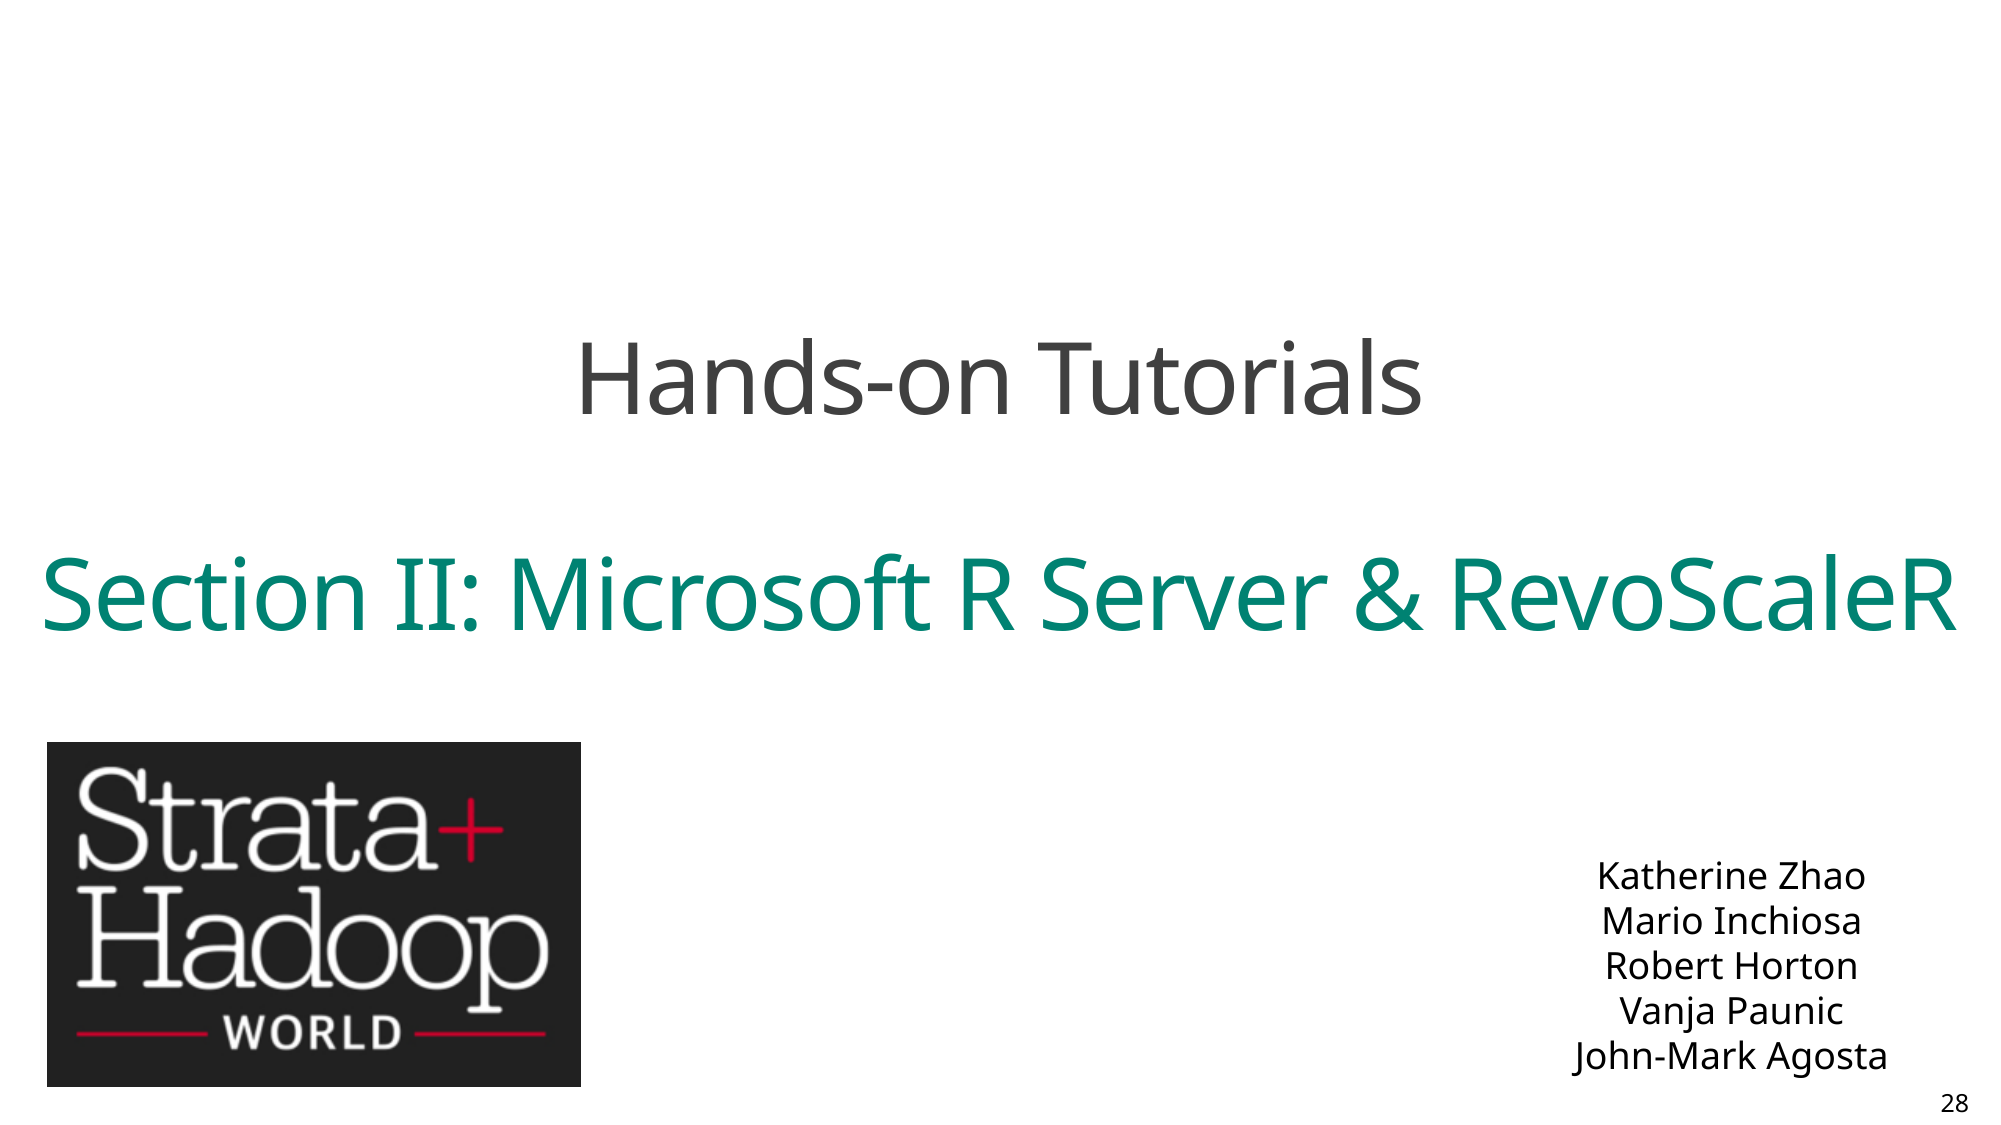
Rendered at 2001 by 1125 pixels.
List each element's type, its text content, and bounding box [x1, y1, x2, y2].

text_box 28 [1925, 1079, 2000, 1125]
text_box Katherine Zhao Mario Inchiosa Robert Horton Vanja Paunic John-Mark Agosta [1560, 844, 1904, 1085]
picture [47, 742, 581, 1087]
title Hands-on Tutorials Section II: Microsoft R Server & RevoScaleR [0, 244, 2000, 667]
